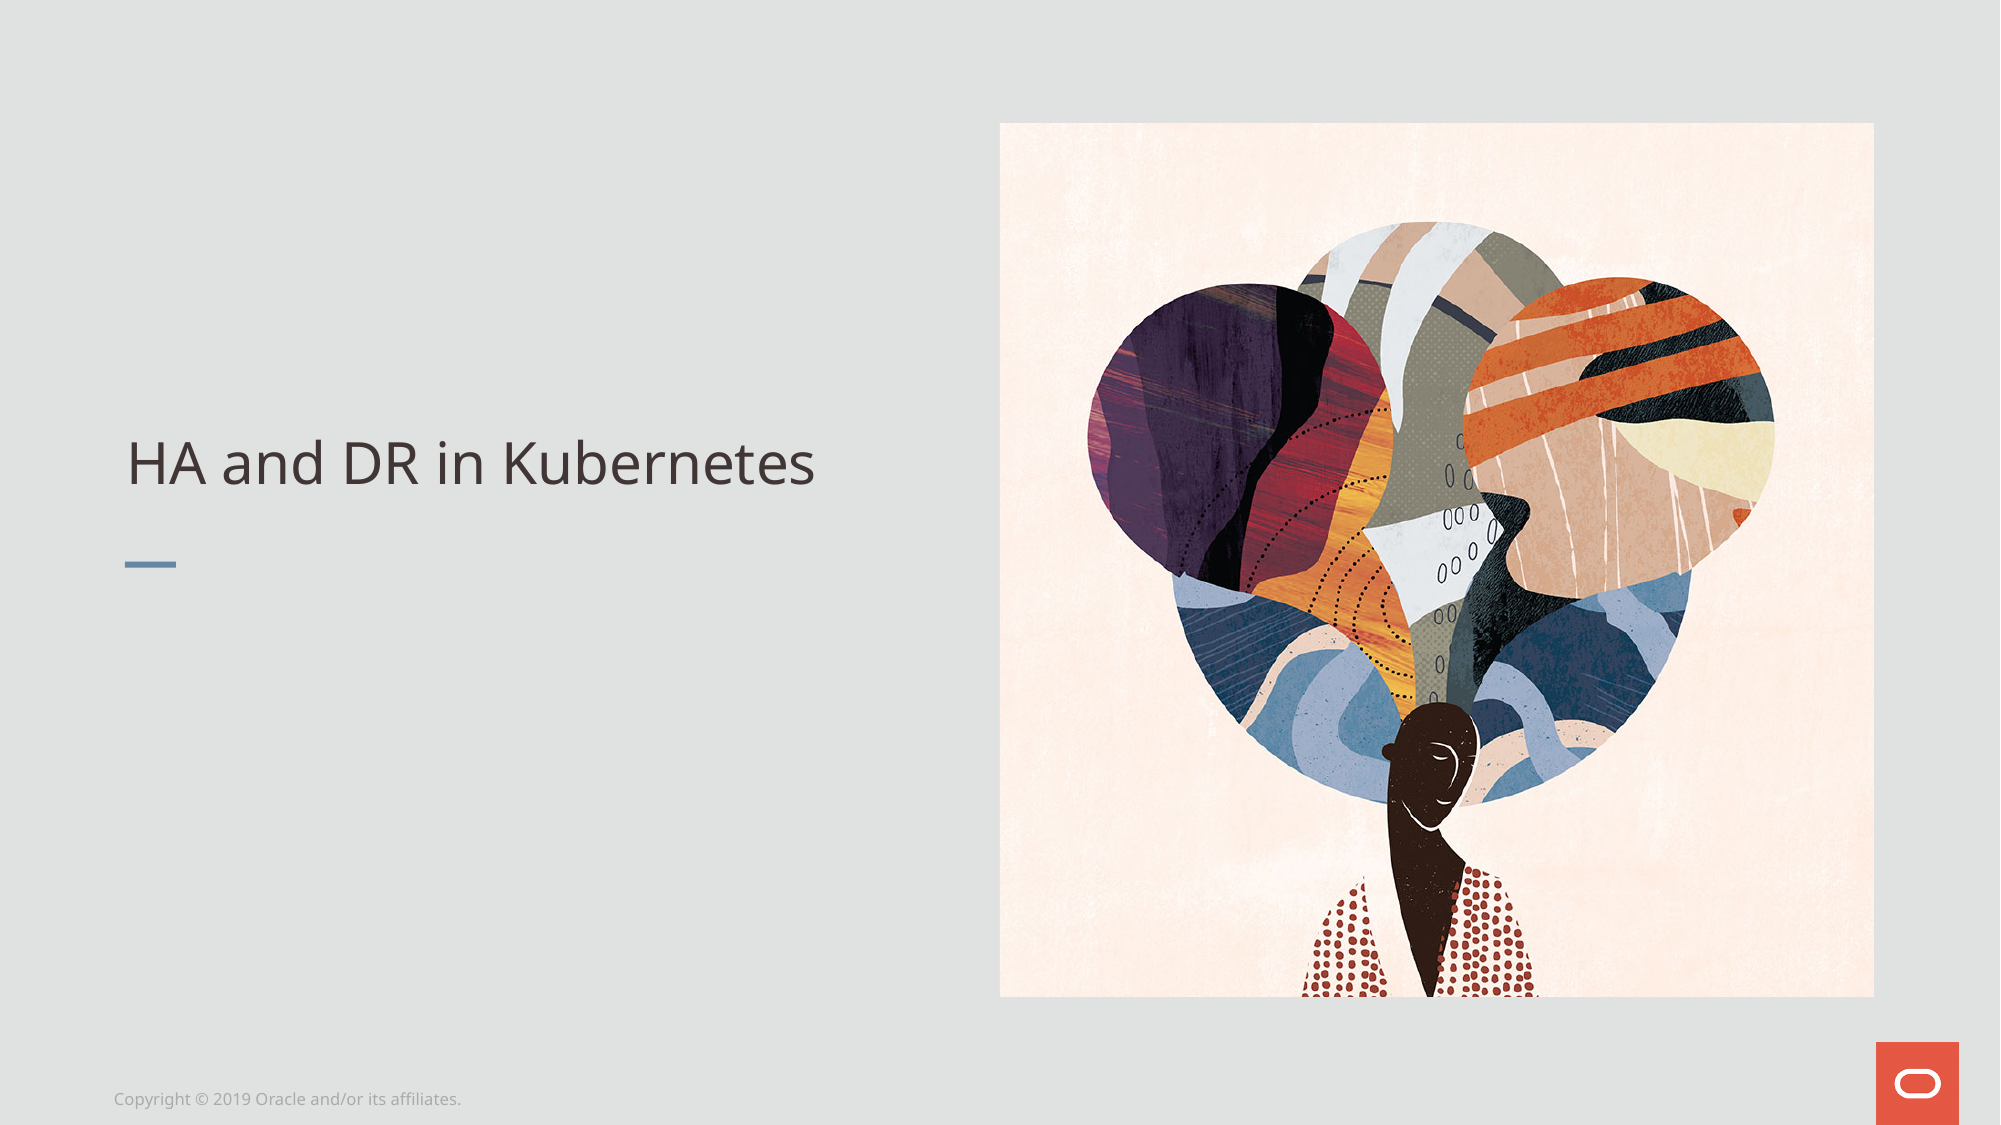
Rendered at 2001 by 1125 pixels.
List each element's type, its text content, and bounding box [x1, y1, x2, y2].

picture [999, 123, 1874, 997]
picture [1876, 1042, 1959, 1125]
title HA and DR in Kubernetes [126, 366, 939, 505]
footer Copyright © 2019 Oracle and/or its affiliates. [113, 1068, 1284, 1125]
